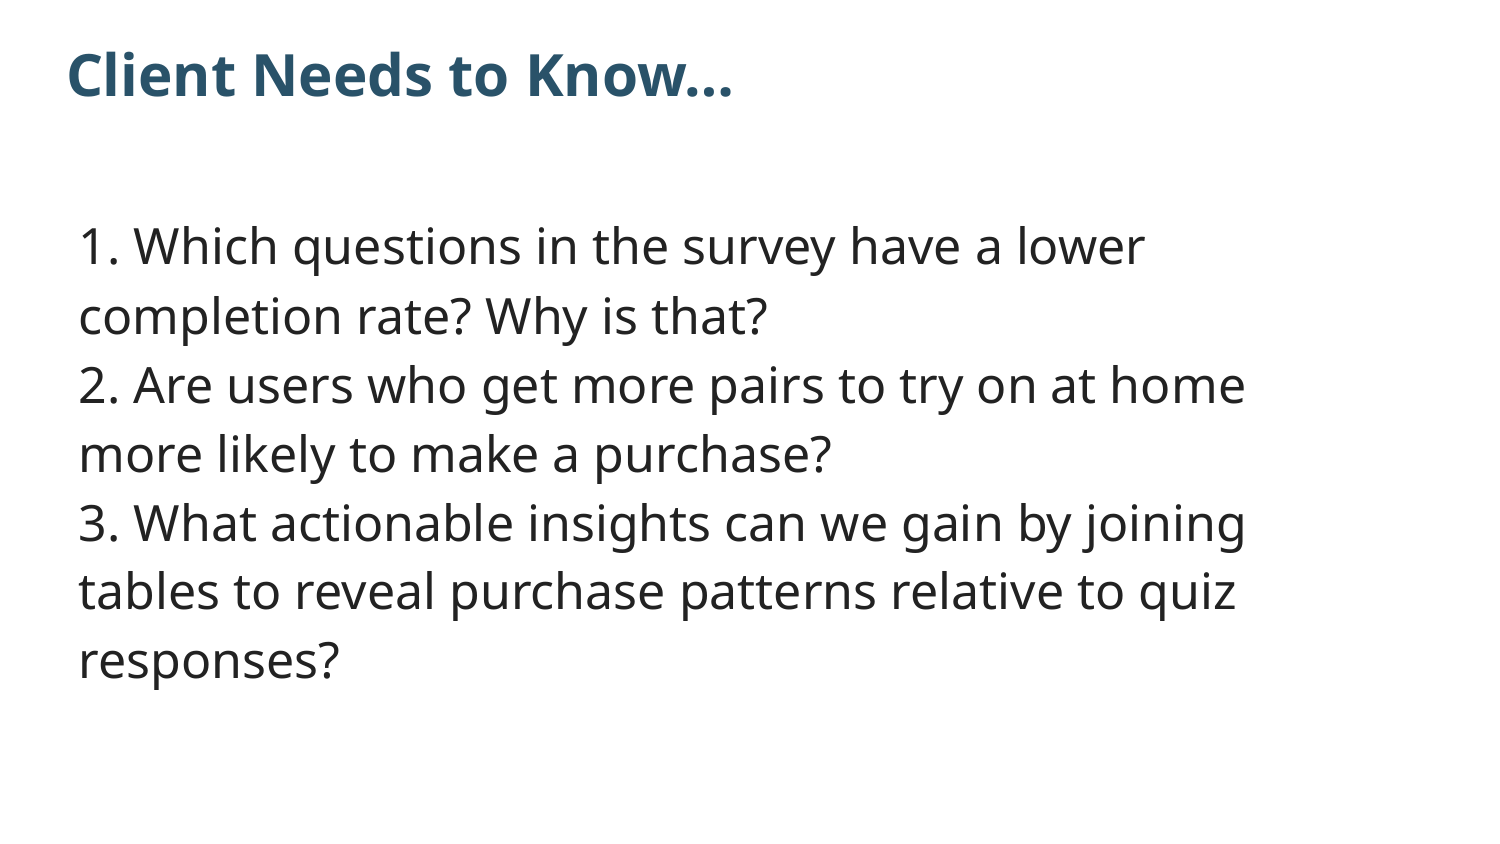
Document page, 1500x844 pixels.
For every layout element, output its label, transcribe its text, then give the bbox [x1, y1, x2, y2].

text_box 1. Which questions in the survey have a lower completion rate? Why is that? 2. Are users who get more pairs to try on at home more likely to make a purchase? 3. What actionable insights can we gain by joining tables to reveal purchase patterns relative to quiz responses? [51, 180, 1374, 715]
title Client Needs to Know… [51, 23, 1449, 117]
